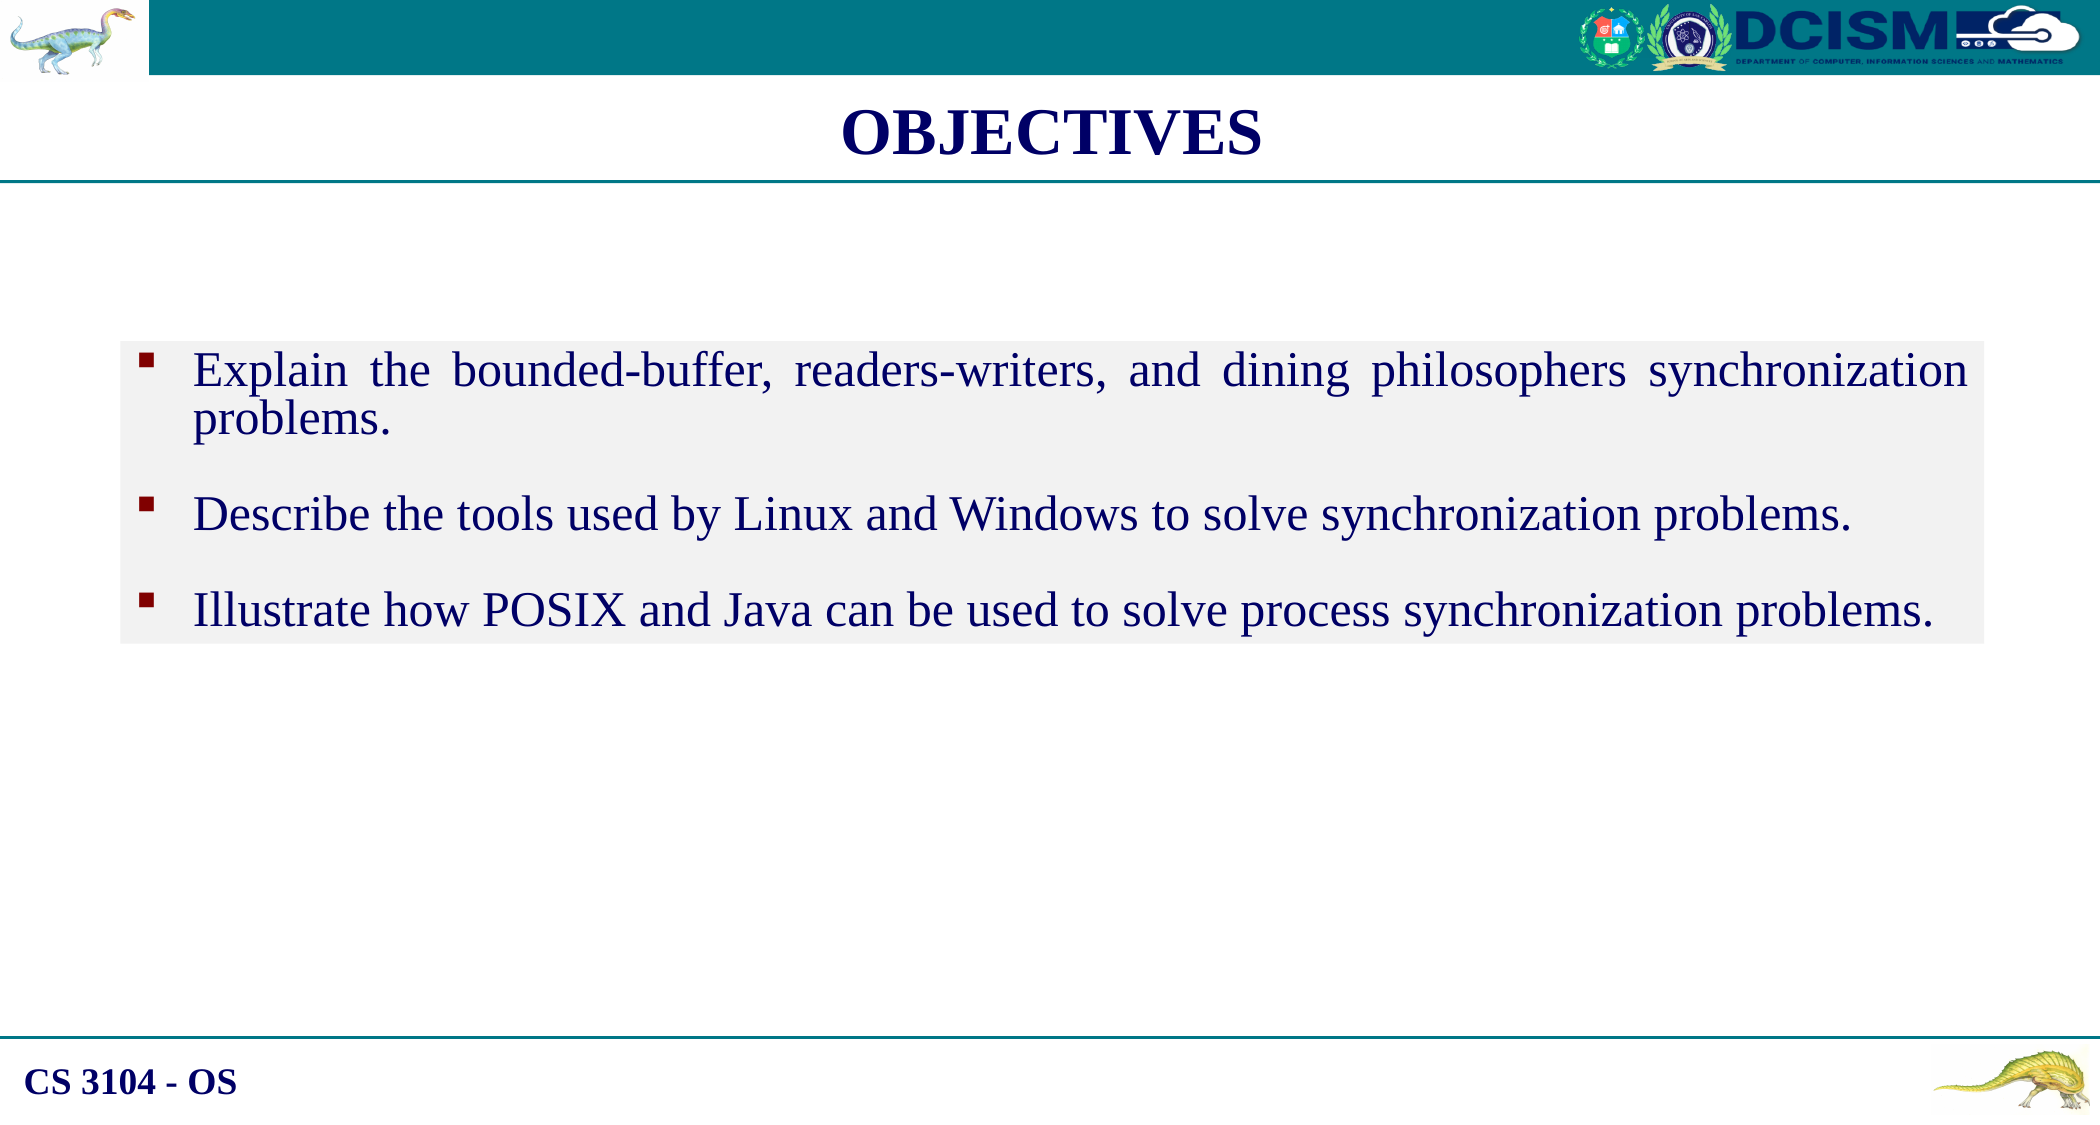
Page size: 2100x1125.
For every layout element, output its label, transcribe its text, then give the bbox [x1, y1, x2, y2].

picture [1931, 1044, 2090, 1115]
text_box OBJECTIVES [18, 80, 2086, 176]
picture [1572, 0, 2094, 76]
text_box Explain the bounded-buffer, readers-writers, and dining philosophers synchronization problems. Describe the tools used by Linux and Windows to solve synchronization problems. Illustrate how POSIX and Java can be used to solve process synchronization problems. [120, 341, 1985, 644]
picture [0, 0, 149, 82]
